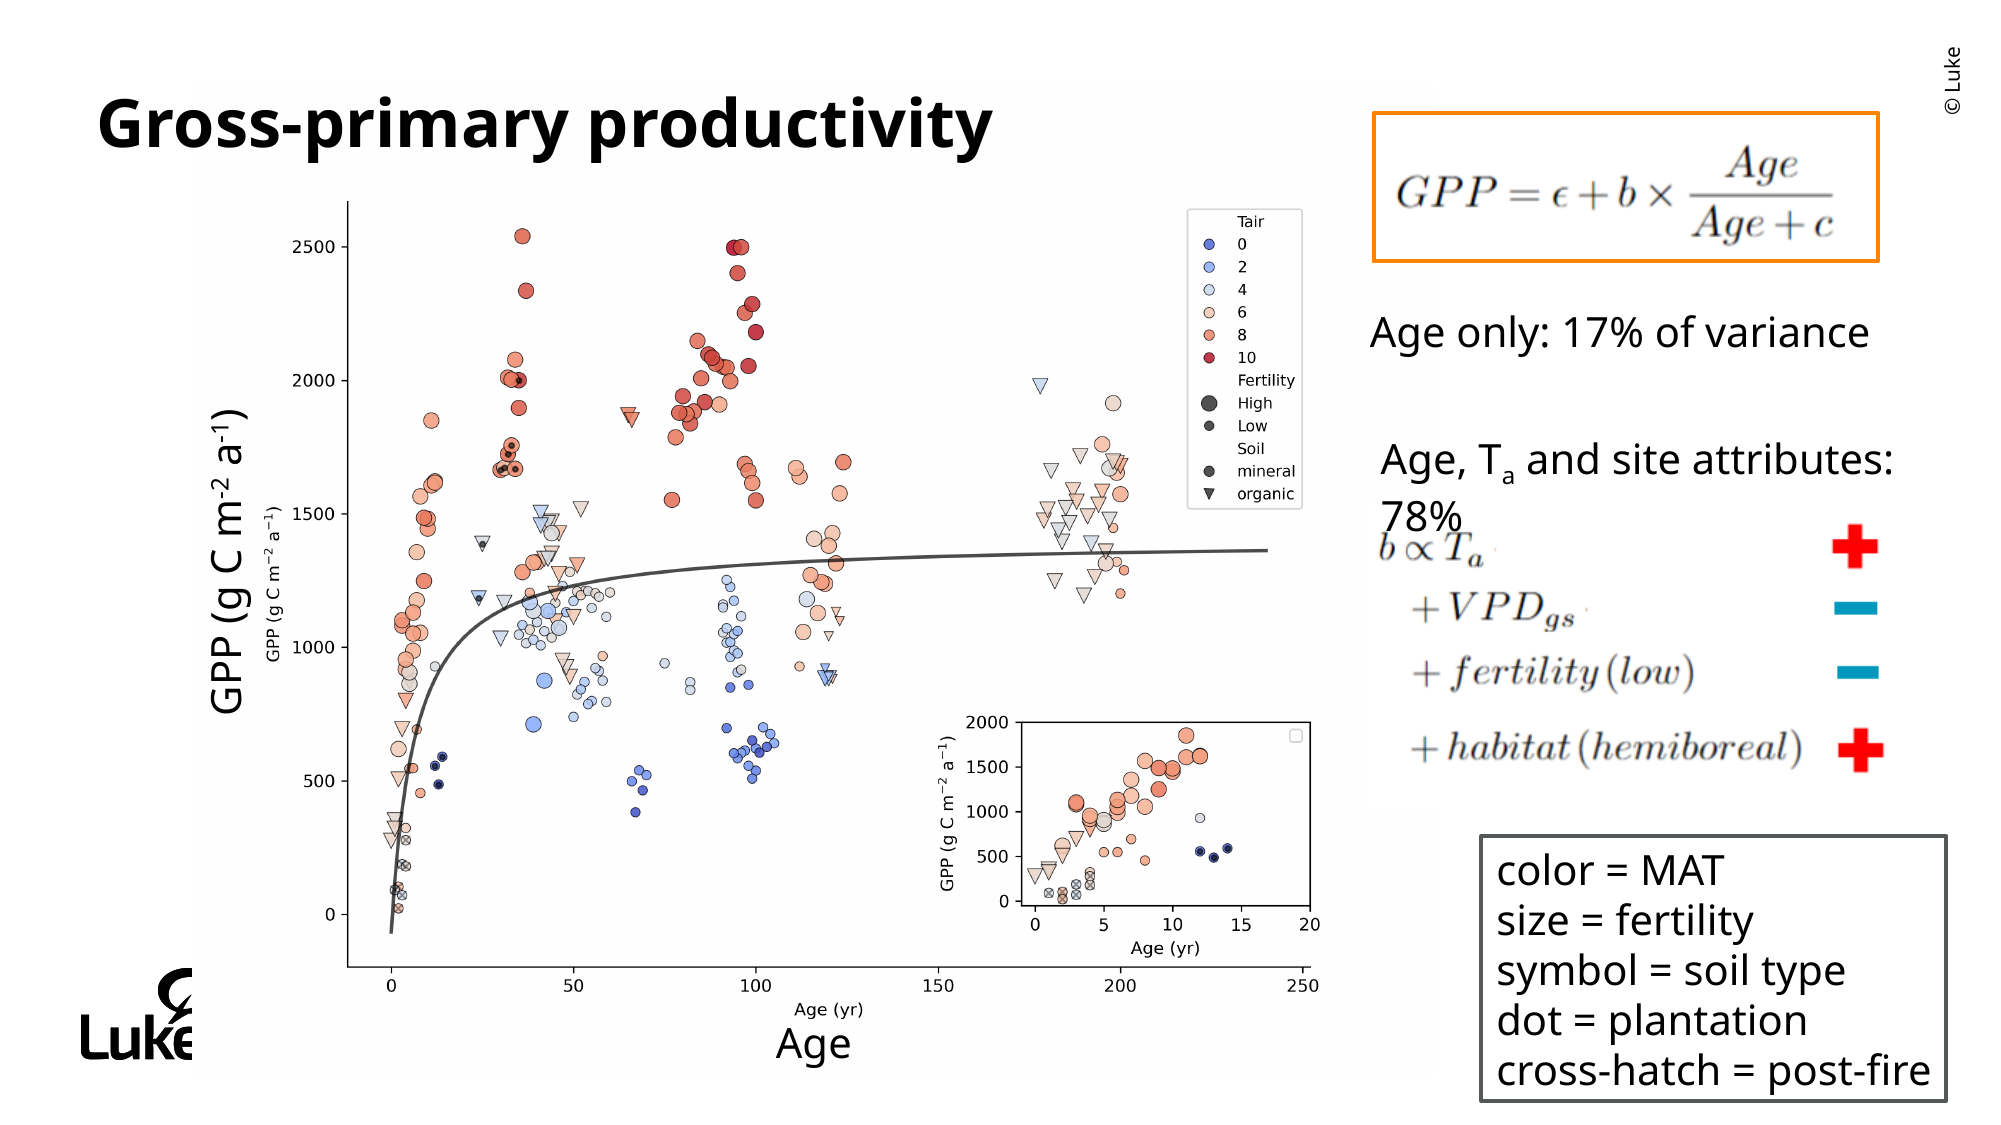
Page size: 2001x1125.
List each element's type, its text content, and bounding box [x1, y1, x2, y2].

title Gross-primary productivity [81, 82, 192, 238]
text_box Age, Ta and site attributes: 78% [1434, 425, 1985, 547]
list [192, 82, 1434, 1076]
picture [1375, 115, 1876, 259]
text_box color = MAT size = fertility symbol = soil type dot = plantation cross-hatch = post-fire [1481, 836, 1947, 1101]
picture [81, 968, 192, 1060]
picture [1365, 498, 1906, 806]
title Gross-primary productivity [1434, 82, 1906, 238]
text_box Age only: 17% of variance [1434, 298, 1897, 364]
